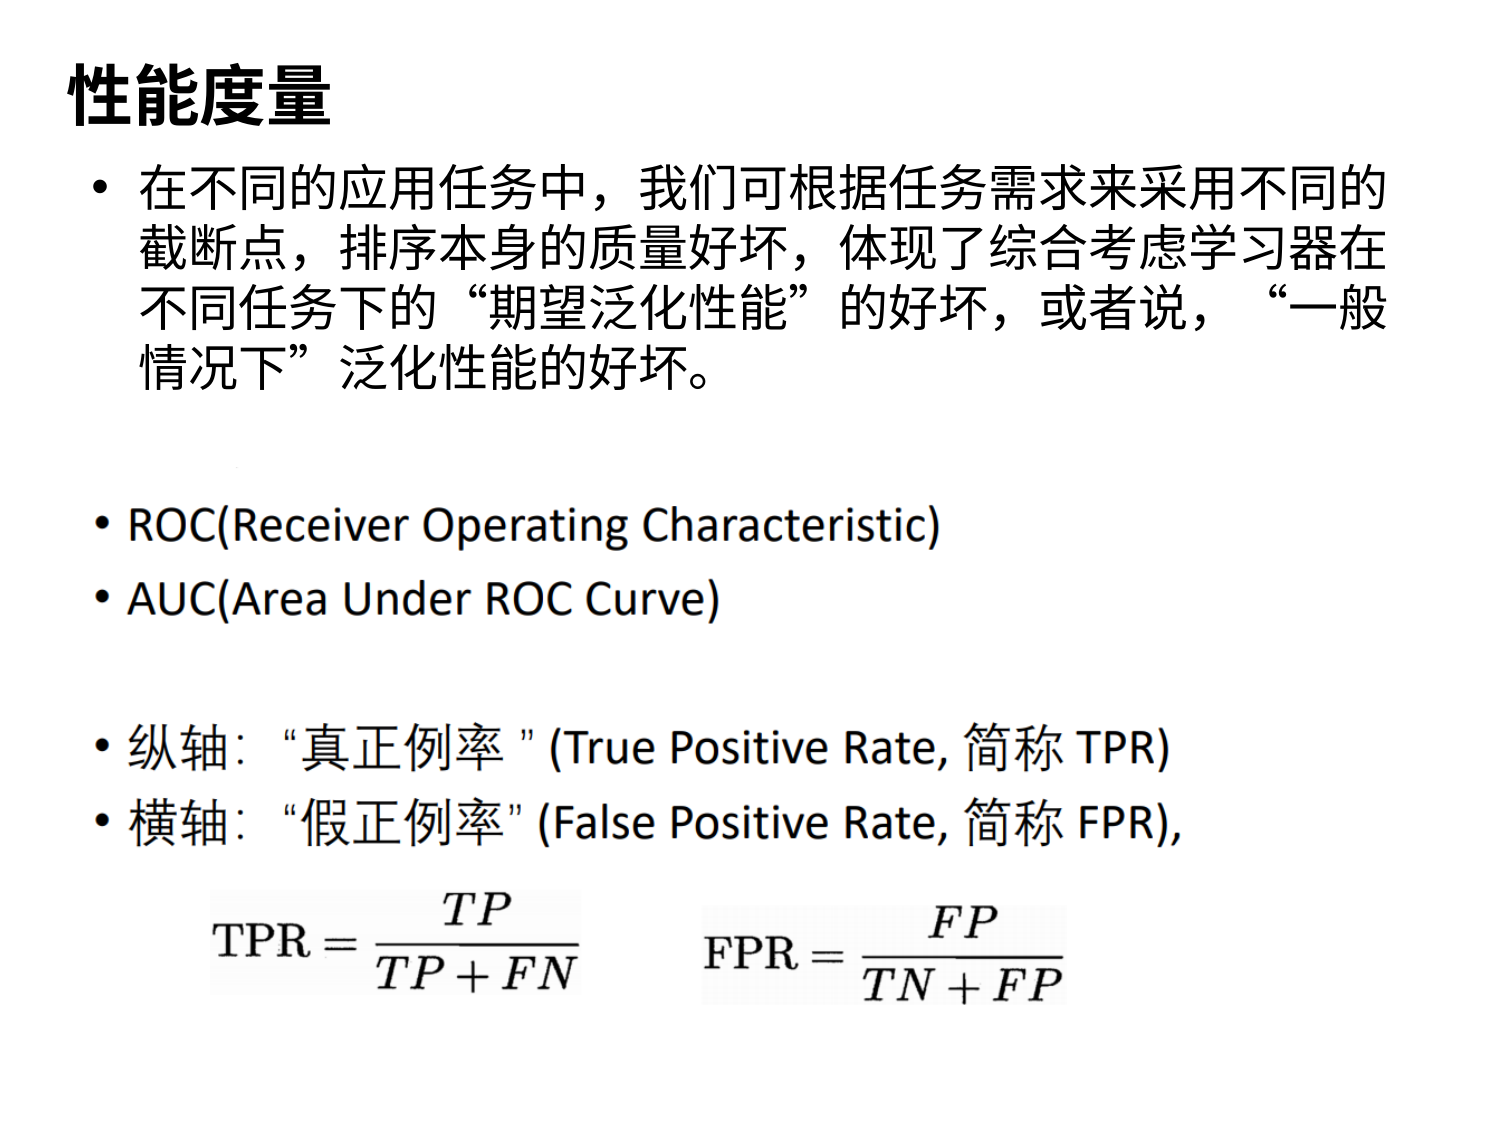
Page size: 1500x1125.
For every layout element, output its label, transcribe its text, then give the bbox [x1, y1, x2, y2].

text_box 在不同的应用任务中，我们可根据任务需求来采用不同的截断点，排序本身的质量好坏，体现了综合考虑学习器在不同任务下的“期望泛化性能”的好坏，或者说，“一般情况下”泛化性能的好坏。 [76, 148, 1436, 404]
picture [73, 467, 1232, 1024]
picture [17, 250, 518, 361]
title 性能度量 [0, 0, 1350, 188]
